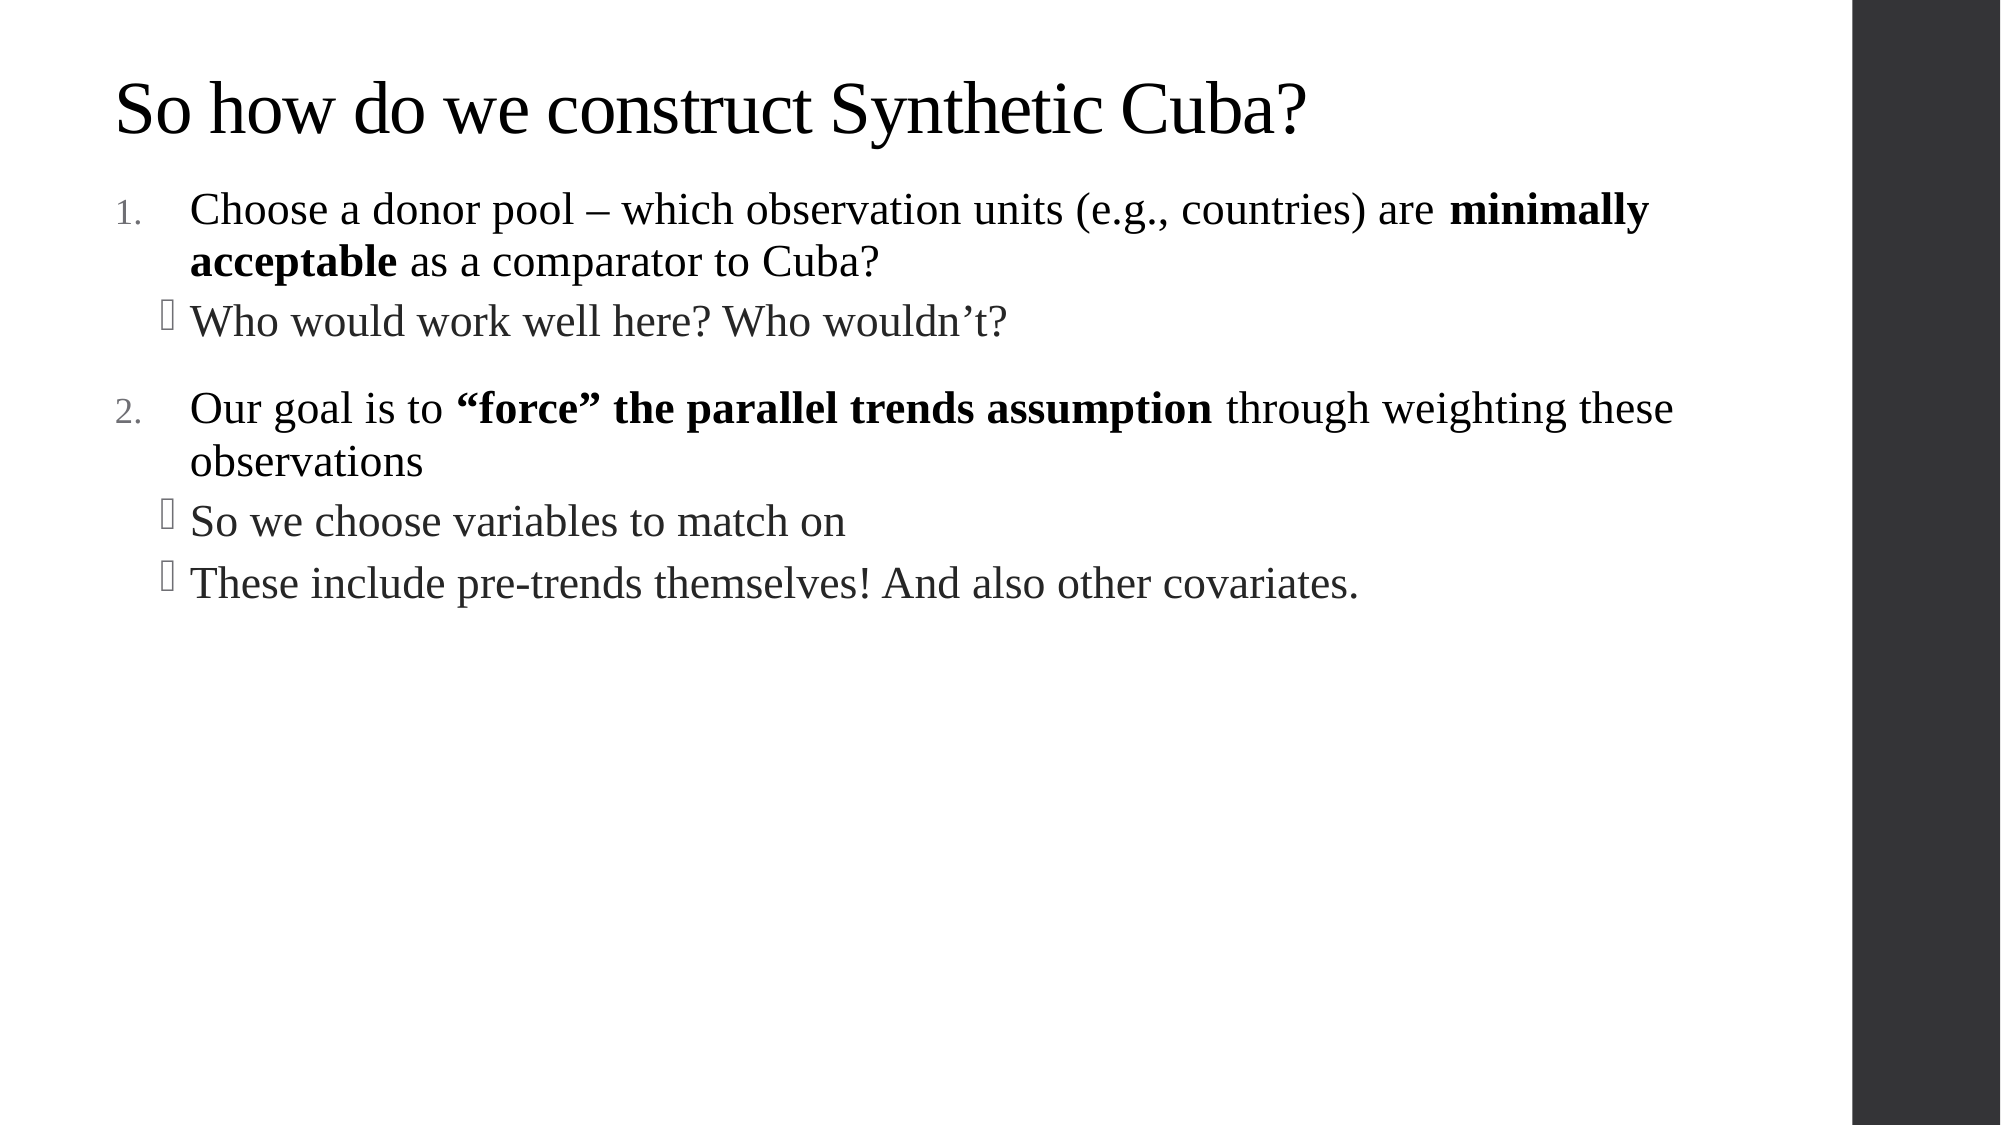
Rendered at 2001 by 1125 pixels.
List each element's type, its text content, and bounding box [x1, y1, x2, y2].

list Choose a donor pool – which observation units (e.g., countries) are minimally acceptable as a comparator to Cuba? Who would work well here? Who wouldn’t? Our goal is to “force” the parallel trends assumption through weighting these observations So we choose variables to match on These include pre-trends themselves! And also other covariates. [99, 174, 1743, 1019]
title So how do we construct Synthetic Cuba? [99, 55, 1813, 158]
